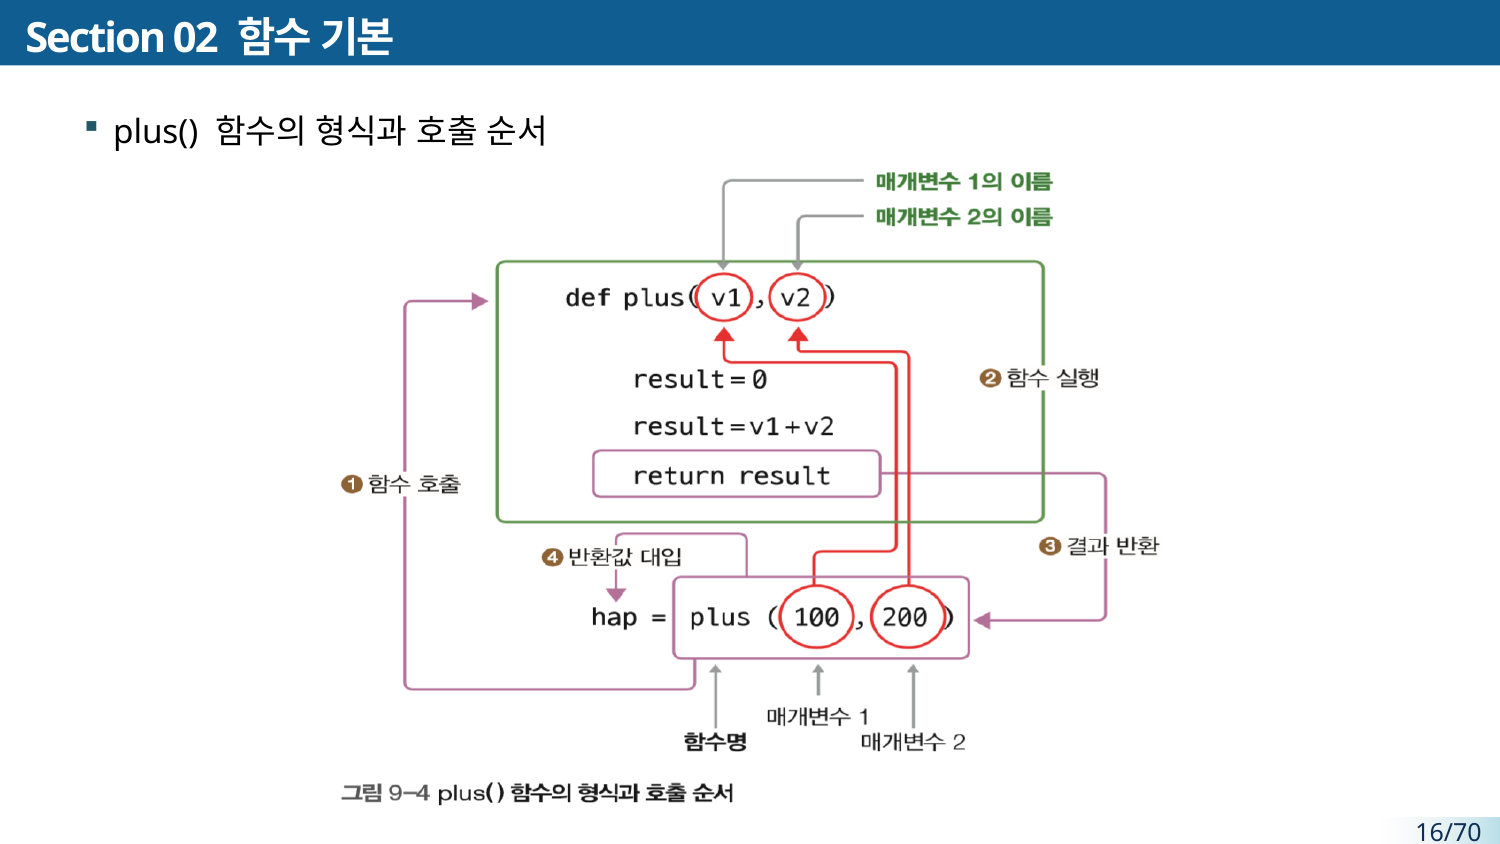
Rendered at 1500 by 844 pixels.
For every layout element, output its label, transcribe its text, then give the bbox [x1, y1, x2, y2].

list plus() 함수의 형식과 호출 순서 [10, 95, 1481, 793]
title Section 02 함수 기본 [10, 6, 1288, 65]
picture [338, 170, 1162, 808]
